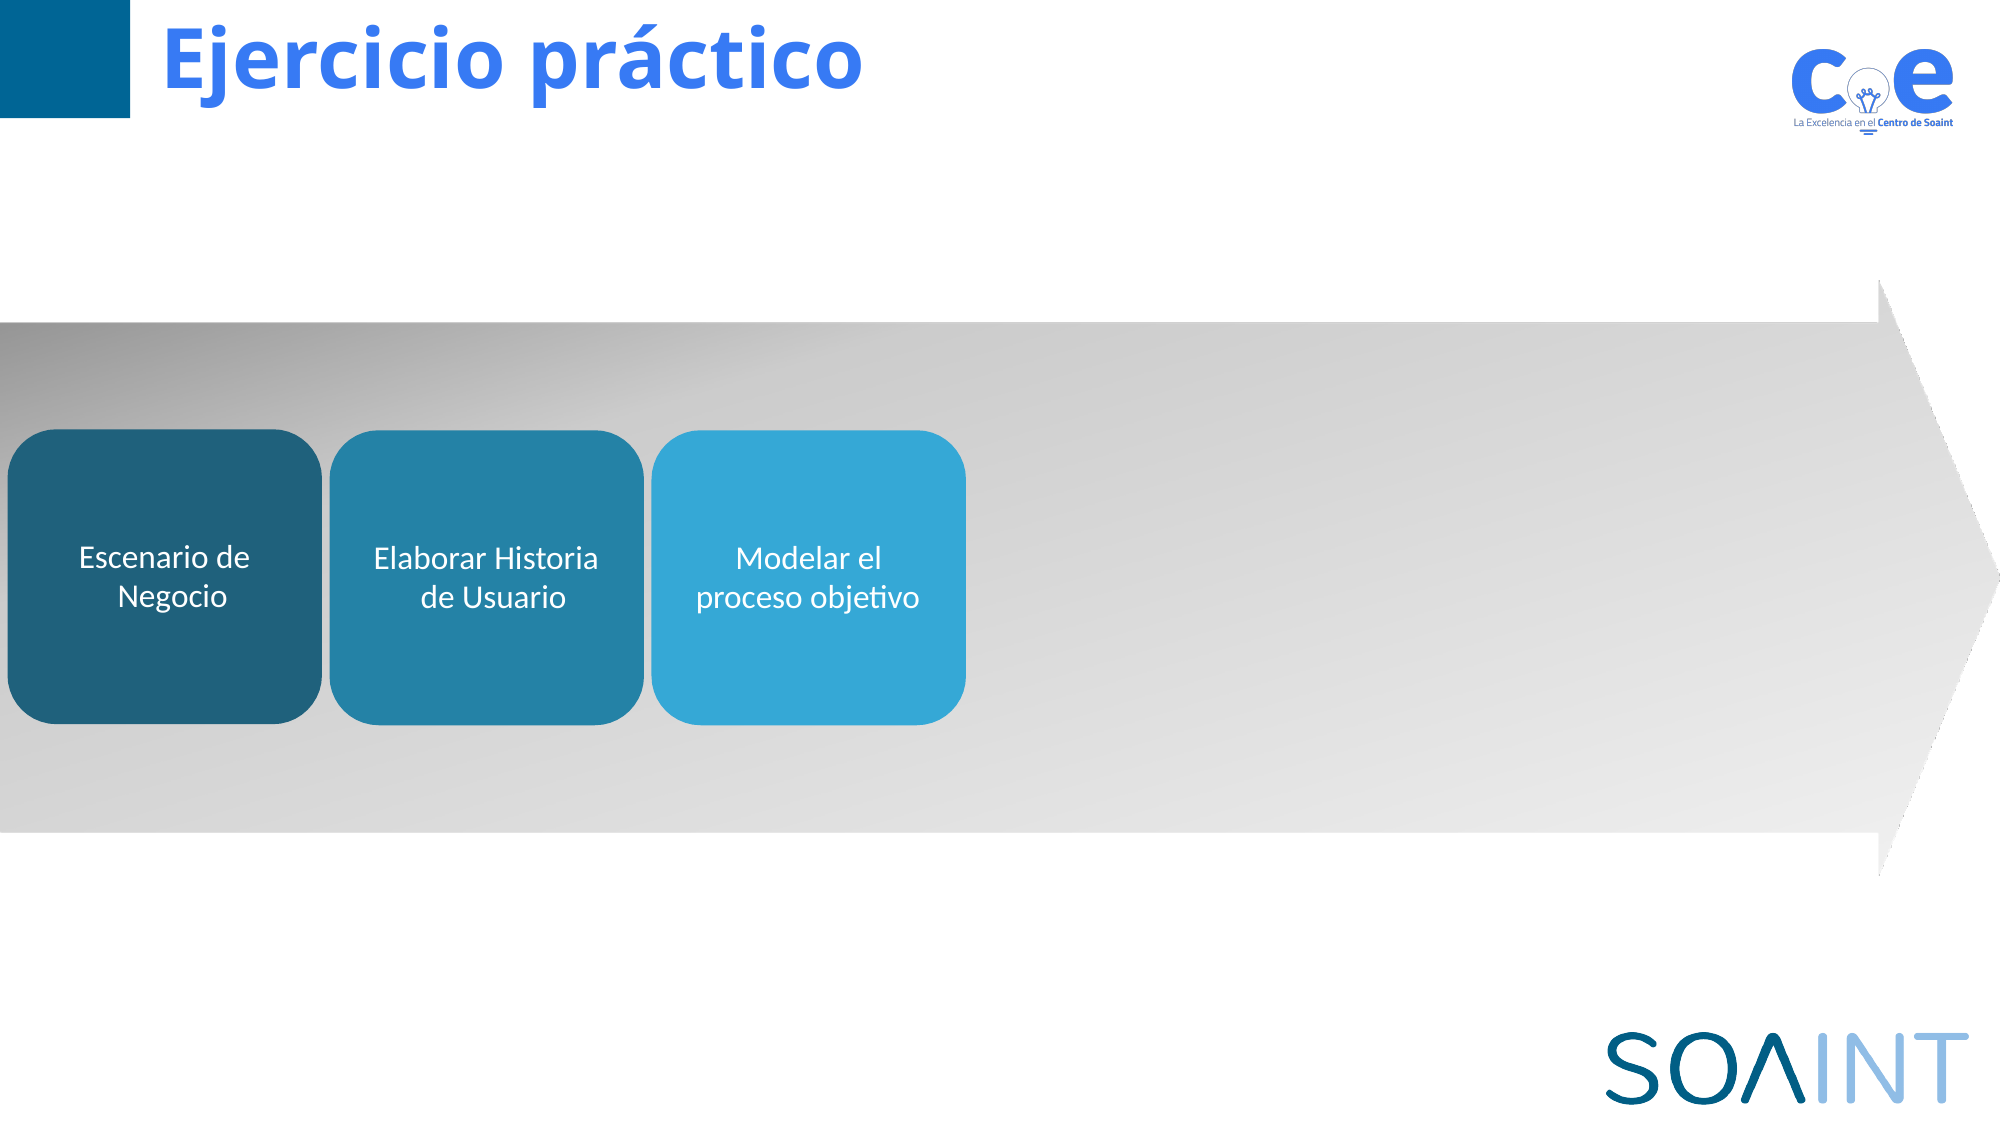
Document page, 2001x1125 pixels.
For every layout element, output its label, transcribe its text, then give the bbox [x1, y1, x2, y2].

text_box Ejercicio práctico [138, 0, 2000, 116]
picture [1605, 1095, 1622, 1105]
picture [1605, 1032, 1648, 1097]
picture [1713, 1032, 1969, 1105]
text_box [0, 0, 131, 119]
picture [1792, 49, 1953, 136]
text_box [0, 278, 2000, 877]
picture [1617, 1032, 1695, 1105]
picture [1680, 1040, 1727, 1097]
